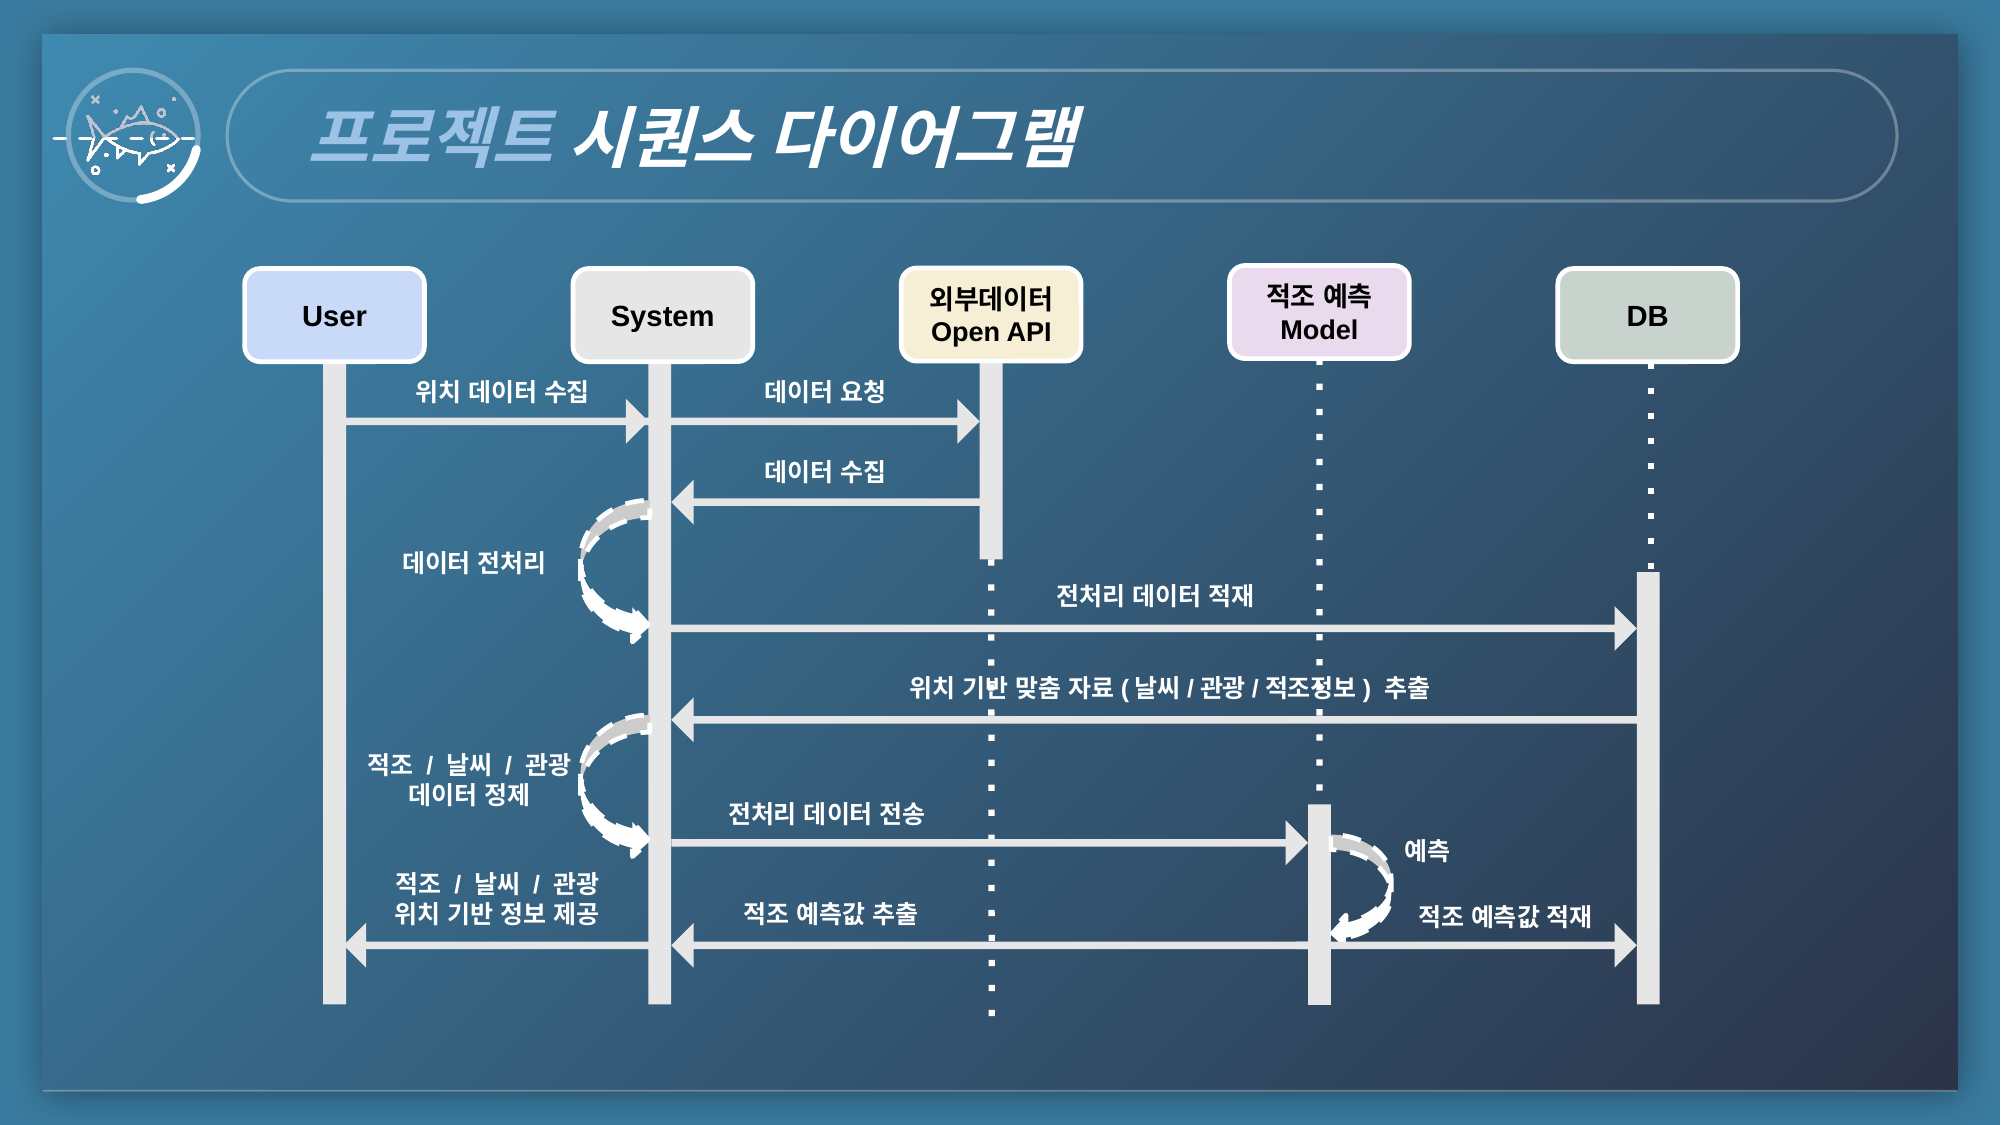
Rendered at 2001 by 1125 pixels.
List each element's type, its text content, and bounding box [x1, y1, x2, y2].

text_box [639, 398, 980, 444]
text_box 데이터 요청 [713, 361, 938, 422]
text_box 위치 기반 맞춤 자료(날씨/관광/적조정보) 추출 [806, 657, 985, 718]
text_box [592, 808, 650, 857]
text_box [1324, 716, 1653, 724]
text_box DB [1557, 268, 1738, 362]
text_box [998, 718, 1315, 724]
text_box [671, 922, 985, 968]
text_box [53, 70, 209, 201]
text_box 전처리 데이터 적재 [1025, 565, 1286, 626]
text_box [1296, 941, 1636, 968]
text_box 적조 / 날씨 / 관광 데이터 정제 [345, 734, 594, 824]
text_box [648, 629, 672, 1005]
text_box [42, 34, 1958, 1090]
text_box 전처리 데이터 전송 [713, 783, 973, 844]
text_box [323, 362, 347, 1005]
text_box [580, 558, 649, 642]
text_box [1636, 947, 1660, 1005]
text_box [979, 362, 1003, 560]
text_box [671, 697, 985, 743]
text_box 적조 예측 Model [1229, 265, 1410, 359]
text_box [1330, 881, 1392, 941]
text_box 예측 [1389, 820, 1500, 881]
text_box 위치 기반 맞춤 자료(날씨/관광/적조정보) 추출 [998, 657, 1315, 718]
text_box [648, 426, 672, 624]
text_box 외부데이터 Open API [901, 267, 1082, 362]
text_box 적조 예측값 적재 [1403, 886, 1663, 947]
text_box 적조 예측값 추출 [707, 883, 956, 944]
text_box [1308, 804, 1331, 941]
text_box [649, 624, 985, 633]
text_box [671, 839, 985, 847]
text_box 데이터 수집 [713, 441, 938, 502]
text_box [671, 479, 1001, 525]
text_box 위치 기반 맞춤 자료(날씨/관광/적조정보) 추출 [1324, 657, 1534, 718]
text_box [998, 820, 1309, 866]
text_box [343, 922, 651, 968]
text_box System [572, 268, 753, 362]
text_box [998, 624, 1315, 633]
text_box 데이터 전처리 [375, 532, 575, 593]
text_box [998, 941, 1296, 950]
text_box 위치 데이터 수집 [390, 361, 615, 422]
text_box [346, 398, 645, 444]
text_box 프로젝트 시퀀스 다이어그램 [227, 70, 1898, 202]
text_box User [244, 268, 425, 362]
text_box [1636, 572, 1660, 886]
text_box [1324, 606, 1637, 651]
text_box [1308, 950, 1331, 1005]
text_box [648, 362, 672, 417]
text_box 적조 / 날씨 / 관광 위치 기반 정보 제공 [367, 853, 627, 944]
